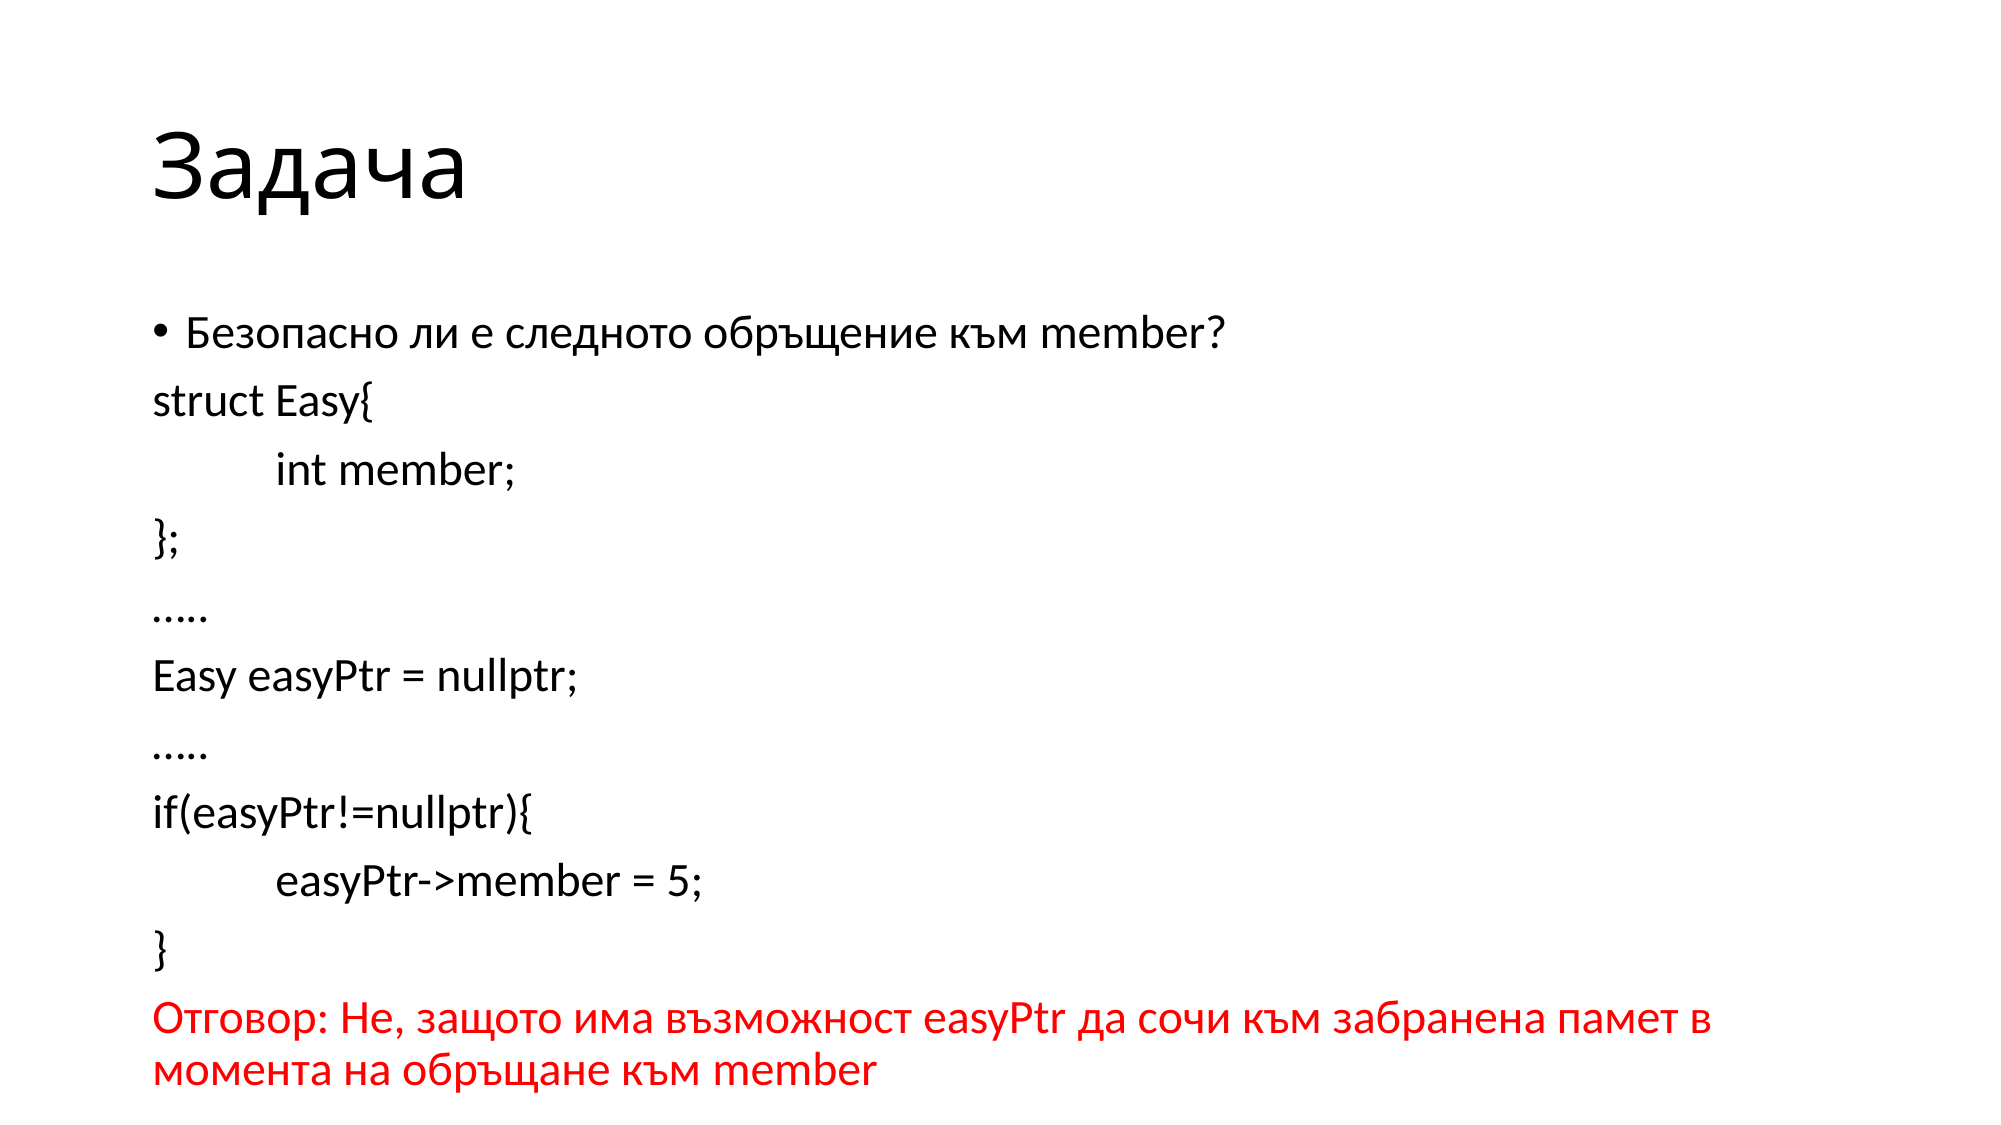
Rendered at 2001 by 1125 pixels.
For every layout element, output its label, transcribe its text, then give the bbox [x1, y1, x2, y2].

title Задача [137, 59, 1863, 278]
list Безопасно ли е следното обръщение към member? struct Easy{ int member; }; ….. Easy easyPtr = nullptr; ….. if(easyPtr!=nullptr){ easyPtr->member = 5; } Отговор: Не, защото има възможност easyPtr да сочи към забранена памет в момента на обръщане към member [137, 299, 1863, 1105]
